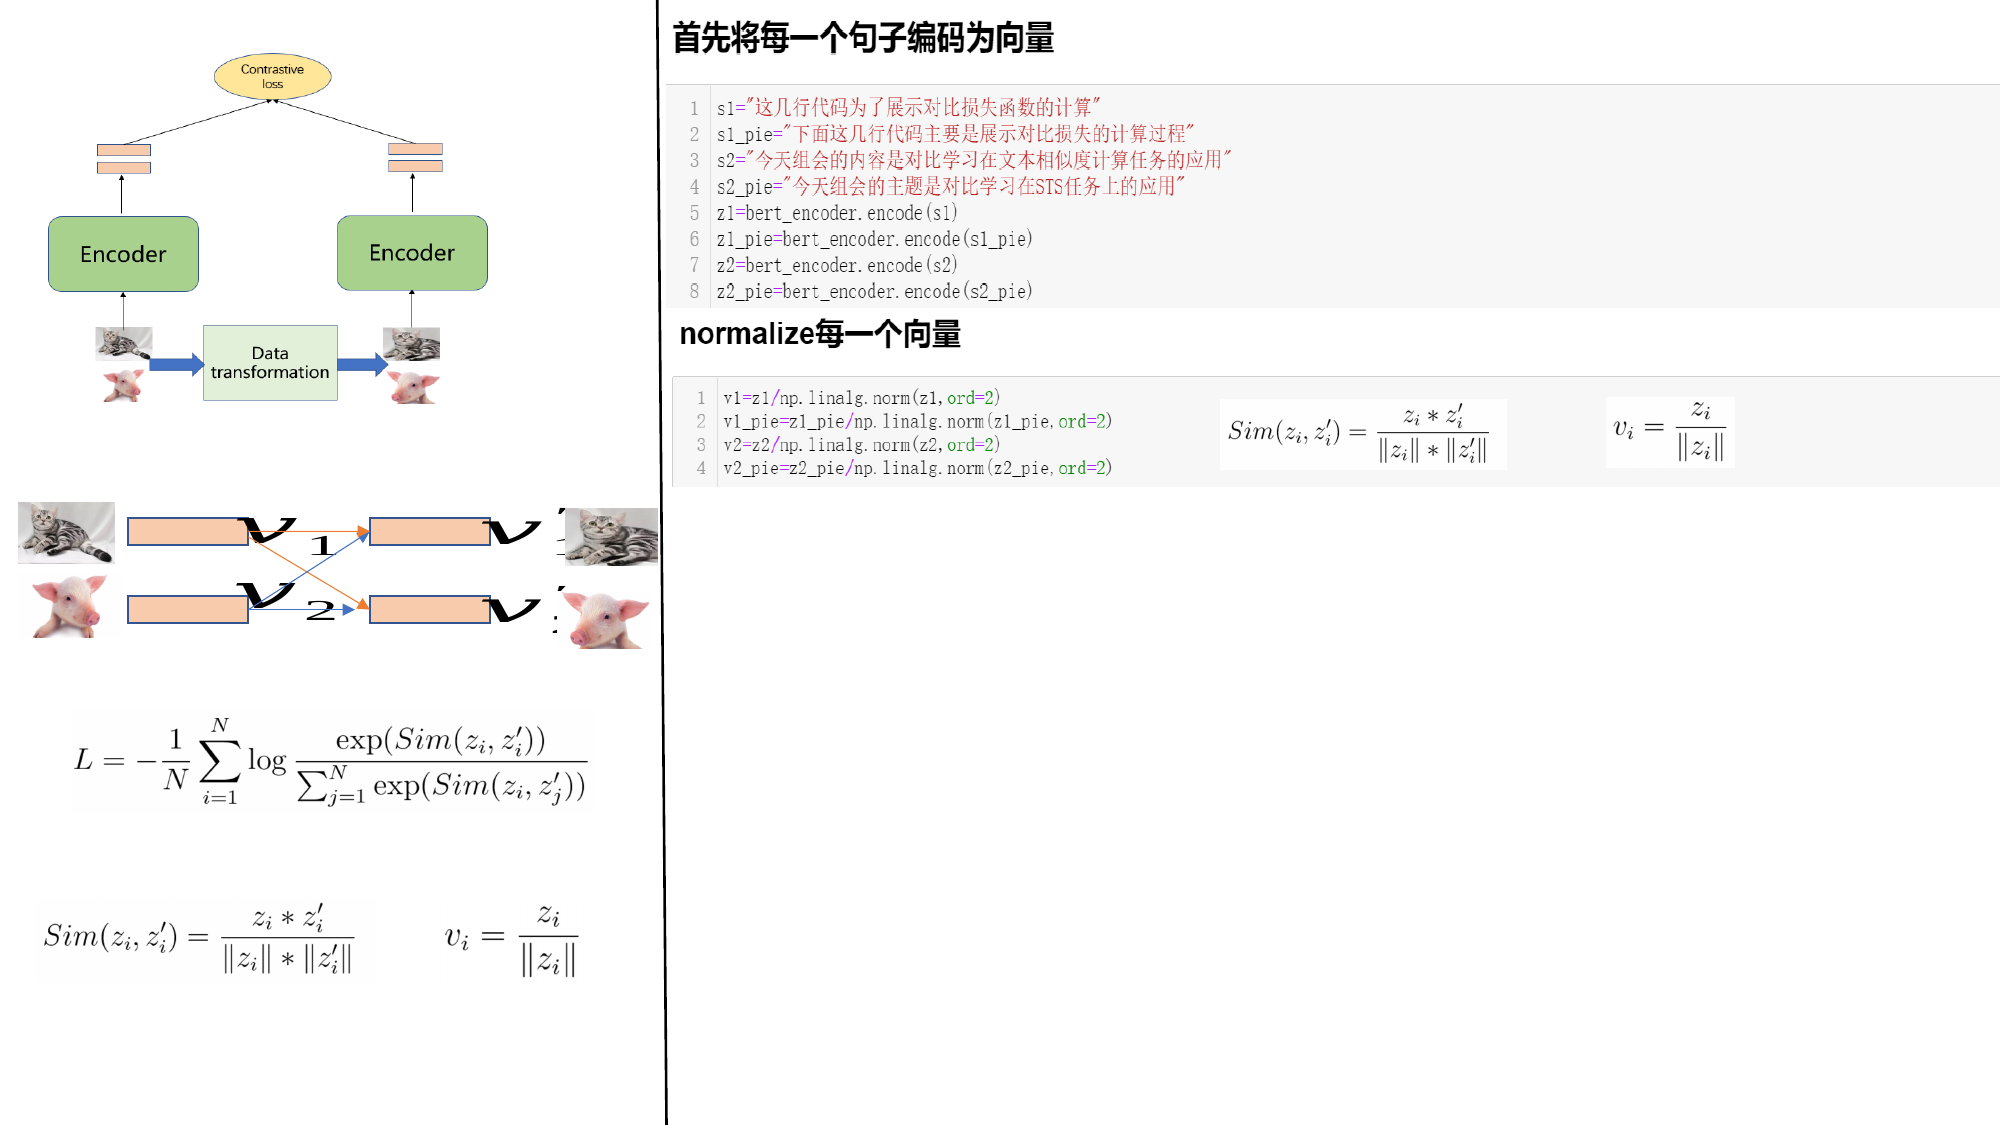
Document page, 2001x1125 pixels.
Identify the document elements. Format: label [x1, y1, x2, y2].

picture [557, 591, 650, 649]
picture [436, 900, 589, 985]
picture [18, 573, 121, 638]
picture [72, 708, 593, 813]
text_box [657, 0, 667, 1125]
picture [18, 502, 115, 564]
text_box [369, 517, 491, 546]
picture [666, 8, 2000, 488]
text_box [127, 595, 249, 624]
text_box [248, 532, 370, 610]
picture [27, 34, 511, 412]
text_box [127, 517, 249, 546]
picture [34, 898, 376, 982]
text_box [369, 595, 491, 624]
picture [565, 508, 657, 566]
